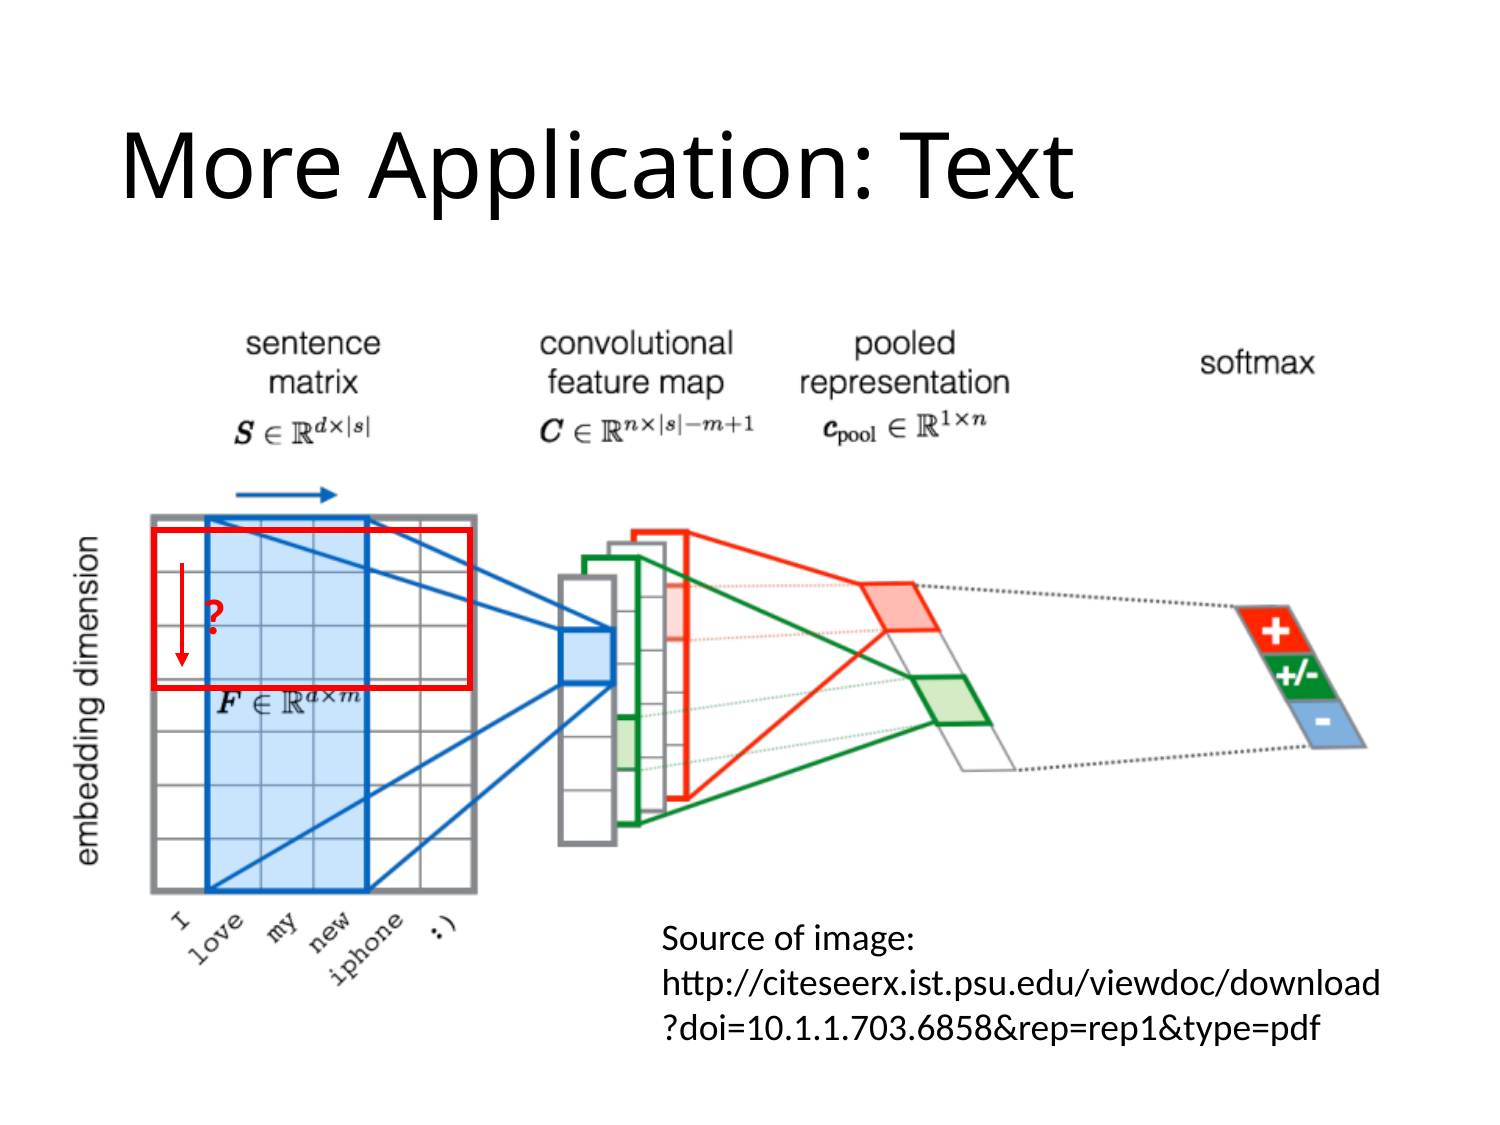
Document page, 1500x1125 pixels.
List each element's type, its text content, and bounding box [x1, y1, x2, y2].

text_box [154, 530, 471, 689]
text_box Source of image: http://citeseerx.ist.psu.edu/viewdoc/download?doi=10.1.1.703.6858&rep=rep1&type=pdf [646, 999, 1397, 1056]
picture [38, 306, 1397, 999]
title More Application: Text [103, 59, 1397, 278]
